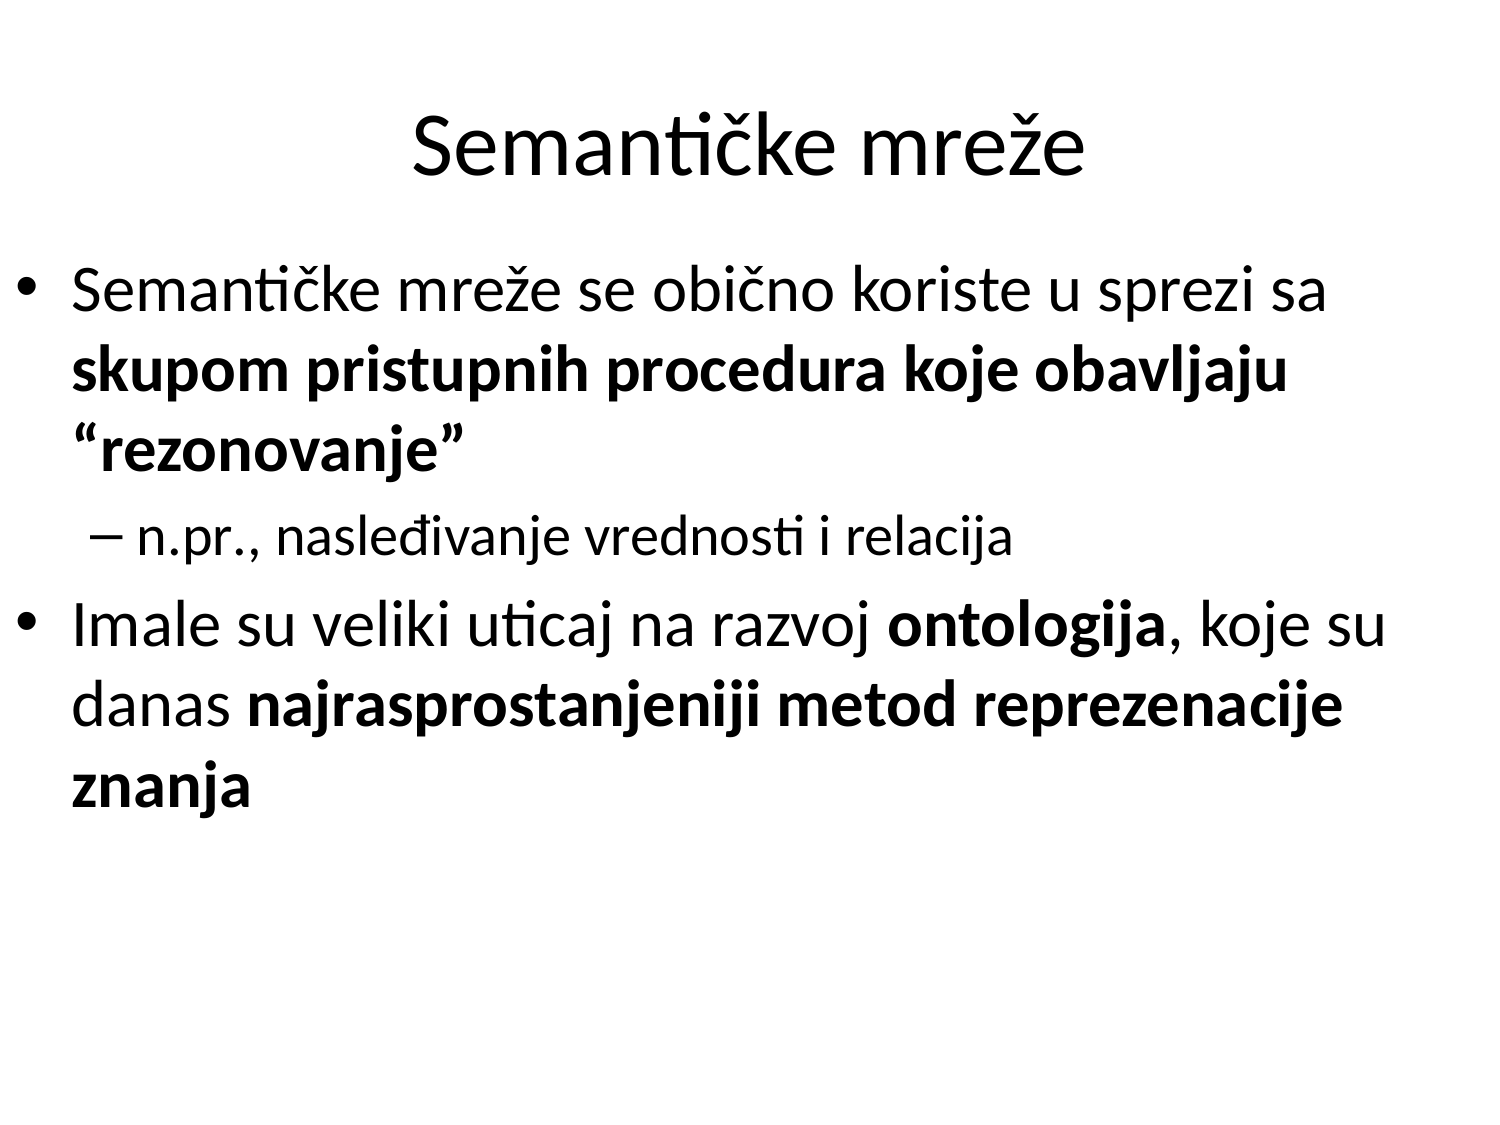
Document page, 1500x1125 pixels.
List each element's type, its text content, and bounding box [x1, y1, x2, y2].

list Semantičke mreže se obično koriste u sprezi sa skupom pristupnih procedura koje obavljaju “rezonovanje” n.pr., nasleđivanje vrednosti i relacija Imale su veliki uticaj na razvoj ontologija, koje su danas najrasprostanjeniji metod reprezenacije znanja [0, 237, 1488, 1125]
title Semantičke mreže [75, 45, 1425, 233]
